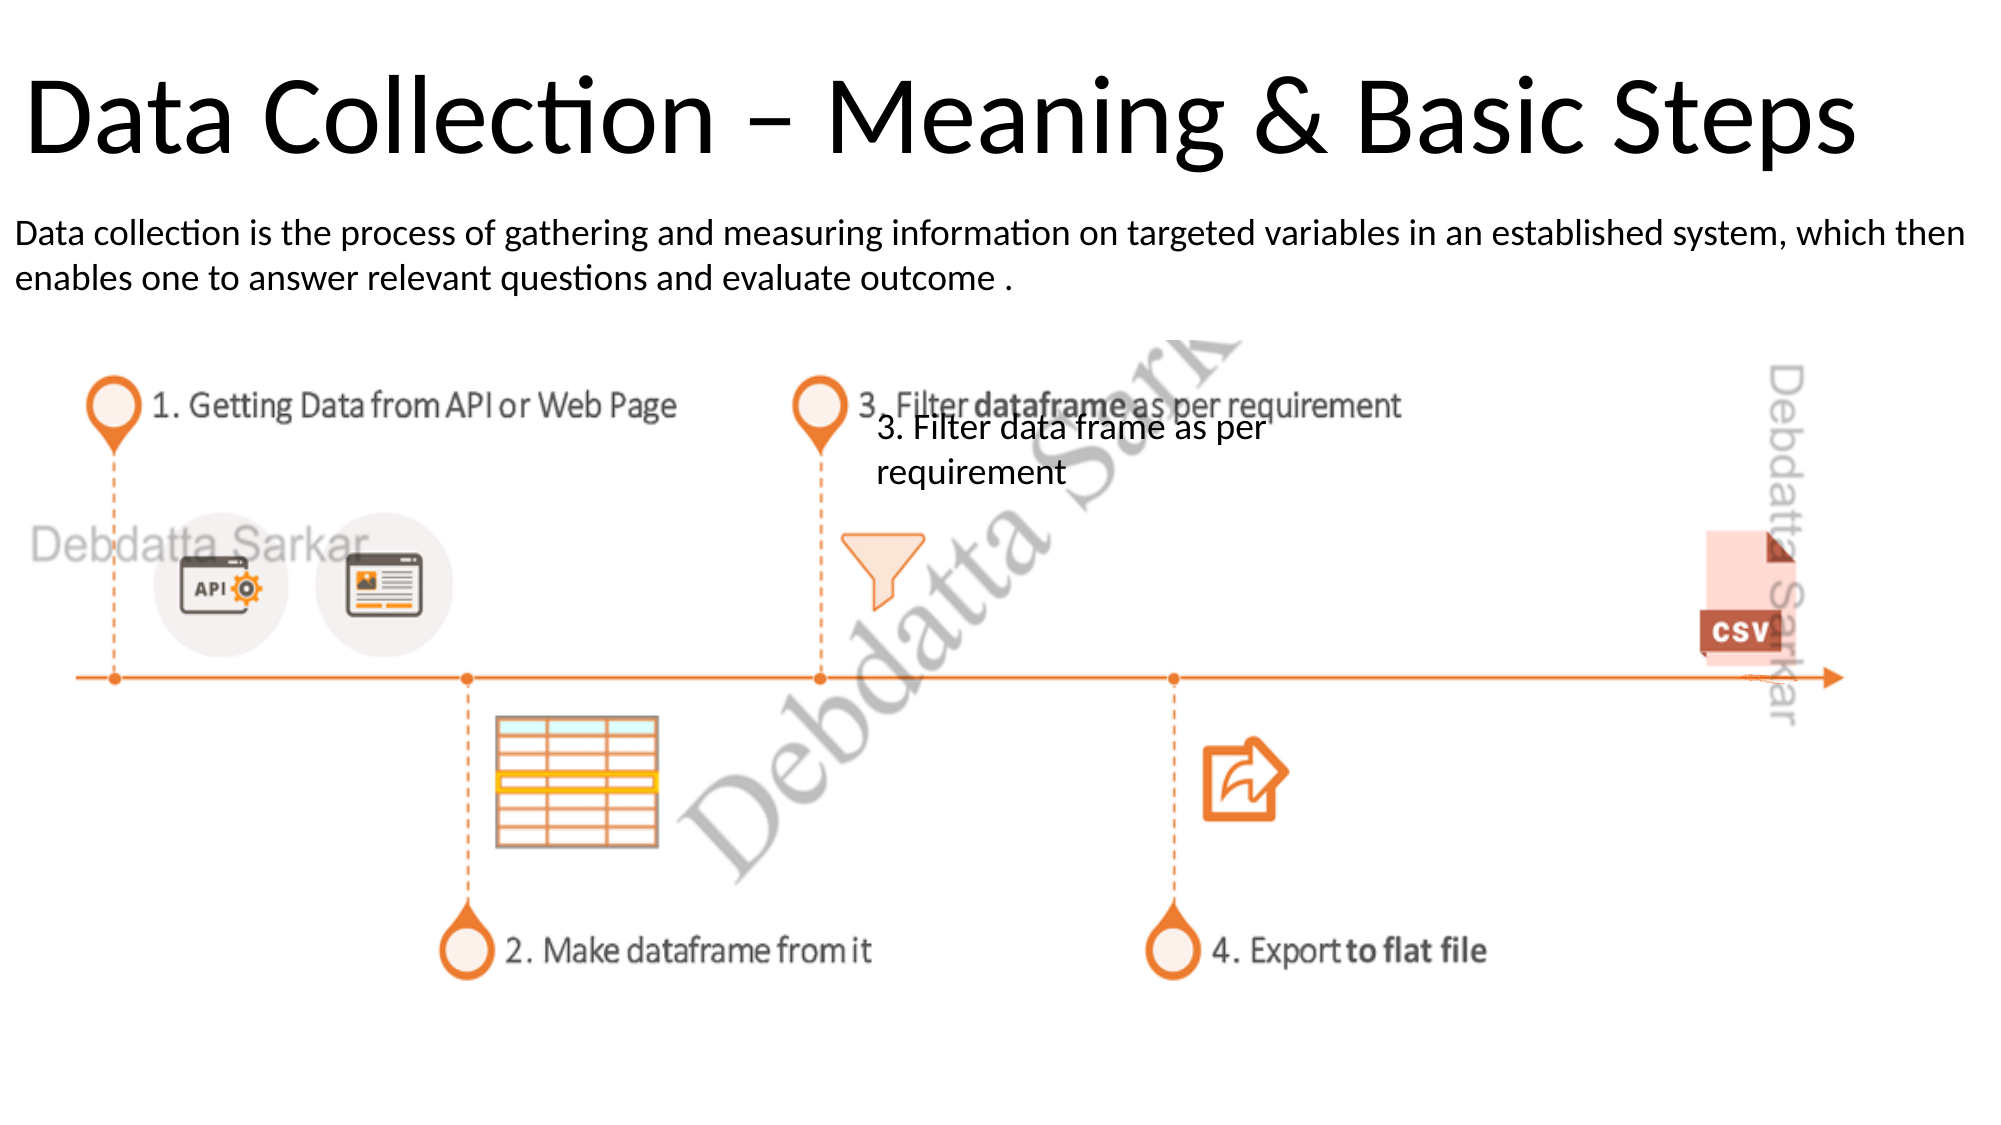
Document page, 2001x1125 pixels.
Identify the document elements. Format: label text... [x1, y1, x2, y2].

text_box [1734, 671, 1803, 688]
picture [2, 340, 1973, 1094]
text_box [1684, 649, 1834, 680]
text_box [160, 522, 374, 582]
text_box Data collection is the process of gathering and measuring information on targeted variables in an established system, which then enables one to answer relevant questions and evaluate outcome . [0, 200, 2000, 306]
text_box Data Collection – Meaning & Basic Steps [9, 33, 1876, 184]
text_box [855, 267, 1274, 580]
